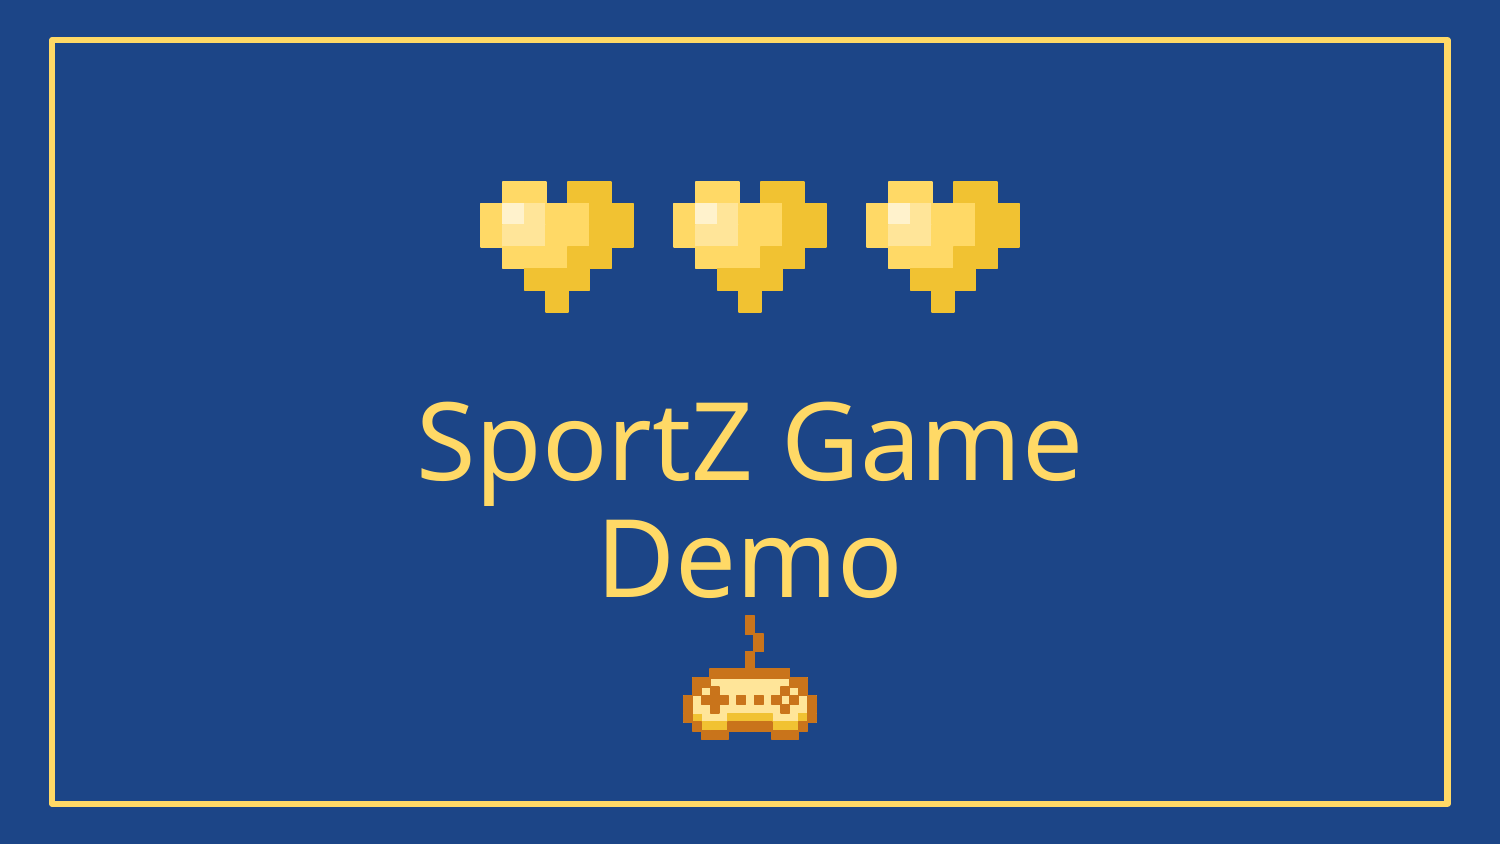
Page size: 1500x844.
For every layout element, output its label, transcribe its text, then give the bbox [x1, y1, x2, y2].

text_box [866, 181, 1019, 312]
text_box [683, 615, 817, 740]
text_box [480, 181, 633, 312]
title SportZ Game Demo [260, 335, 1240, 636]
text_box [673, 181, 826, 312]
